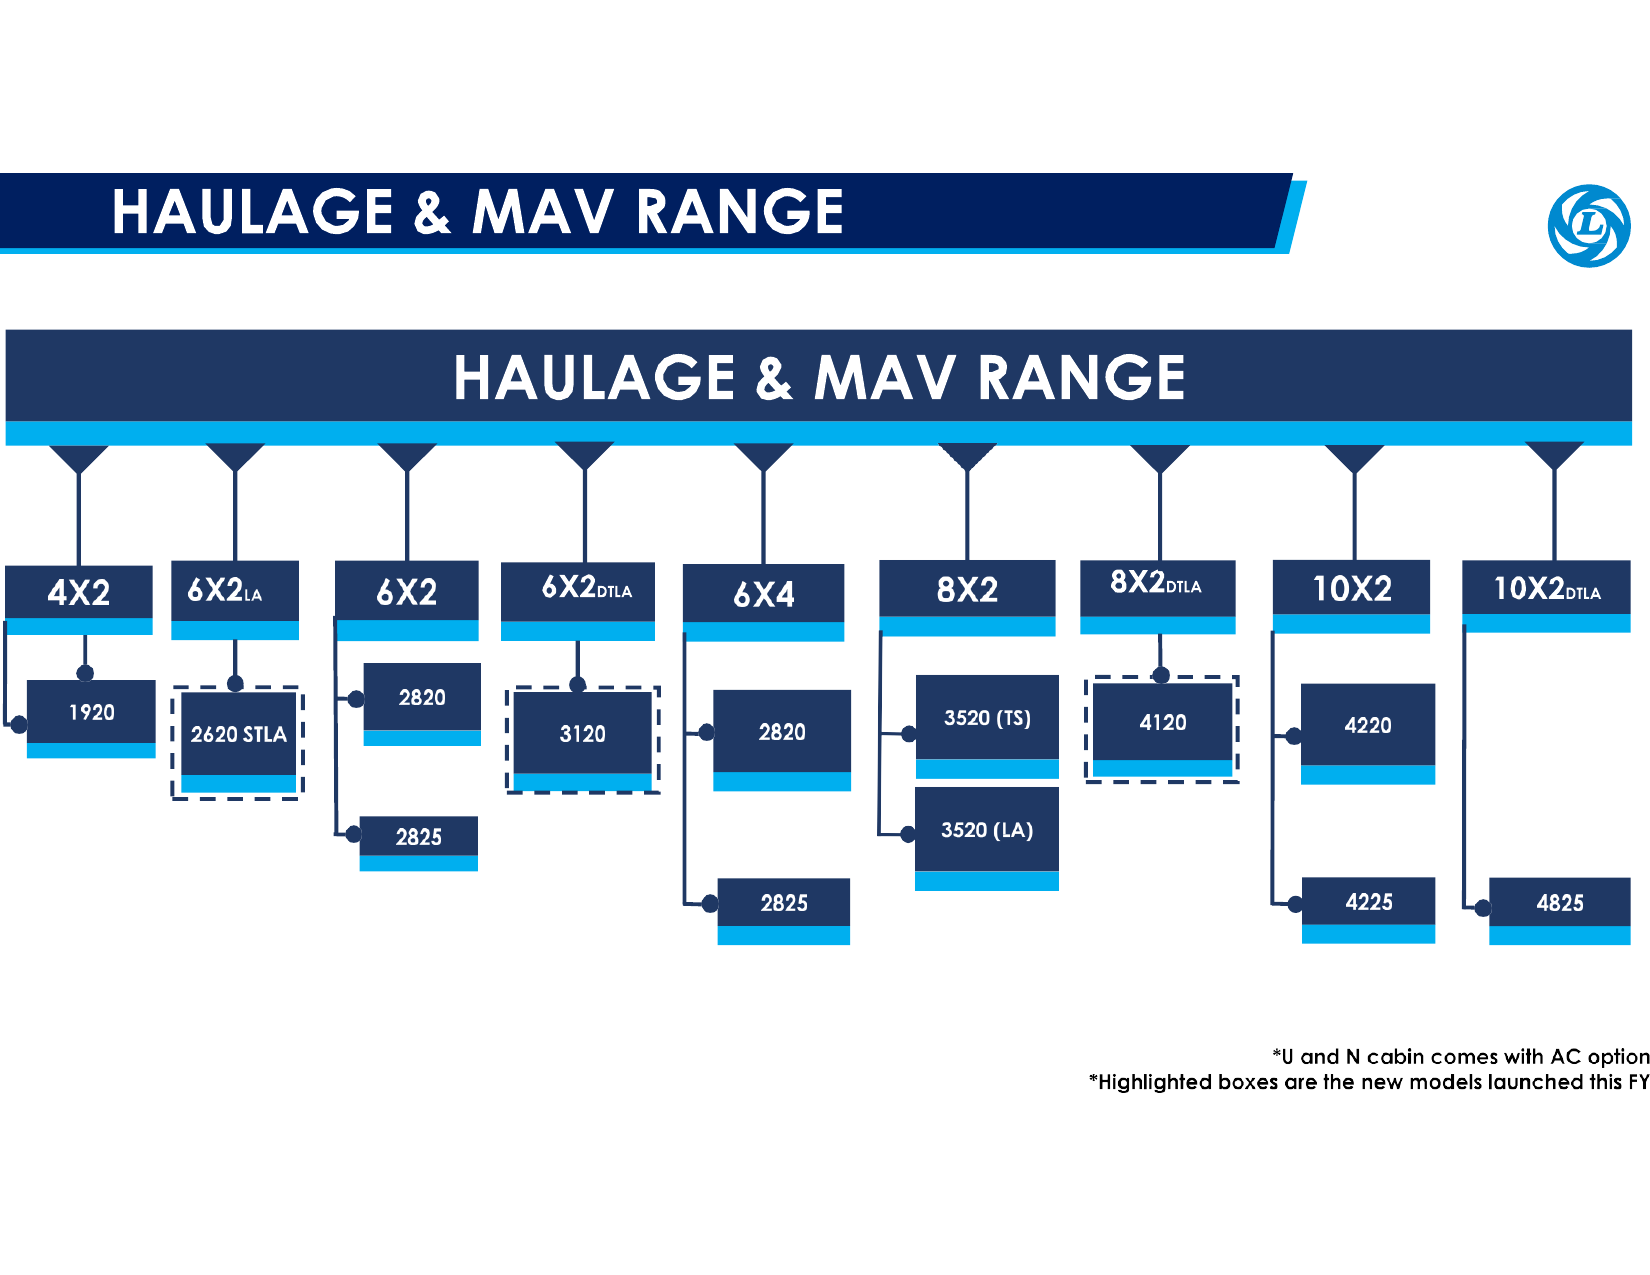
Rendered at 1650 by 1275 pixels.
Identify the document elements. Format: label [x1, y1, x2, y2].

text_box [1092, 682, 1233, 777]
picture [1089, 1047, 1650, 1093]
text_box [301, 721, 305, 738]
text_box [1461, 560, 1631, 877]
text_box [170, 560, 299, 641]
text_box [5, 329, 1633, 422]
text_box [657, 764, 661, 780]
picture [188, 577, 262, 602]
text_box [170, 753, 175, 769]
text_box [1130, 445, 1191, 558]
text_box [363, 662, 482, 747]
text_box [1084, 679, 1088, 696]
picture [876, 444, 1059, 892]
text_box [377, 443, 438, 559]
text_box [282, 685, 299, 690]
text_box [1095, 674, 1111, 679]
text_box [1301, 876, 1436, 945]
text_box [255, 685, 271, 690]
text_box [504, 772, 508, 789]
picture [1474, 899, 1492, 917]
text_box [1232, 675, 1240, 687]
picture [344, 825, 363, 843]
text_box [181, 692, 297, 794]
text_box [48, 445, 109, 563]
text_box [200, 685, 217, 690]
text_box [1462, 877, 1631, 946]
picture [10, 715, 28, 734]
text_box [513, 691, 652, 792]
text_box [1547, 184, 1631, 268]
text_box [713, 689, 852, 792]
text_box [657, 736, 661, 753]
text_box [504, 744, 508, 761]
text_box [333, 816, 479, 872]
text_box [1085, 780, 1093, 785]
text_box [1270, 559, 1436, 906]
text_box [625, 685, 642, 690]
text_box [1232, 780, 1240, 785]
text_box [4, 565, 154, 636]
text_box [226, 649, 244, 690]
text_box [733, 443, 794, 562]
text_box [2, 644, 8, 727]
text_box [598, 685, 614, 690]
picture [1152, 666, 1170, 685]
text_box [1524, 441, 1585, 558]
text_box [653, 685, 661, 698]
text_box [1204, 675, 1221, 679]
text_box [5, 431, 1633, 446]
text_box [0, 173, 1308, 255]
text_box [205, 443, 266, 559]
text_box [569, 651, 586, 690]
text_box [682, 563, 845, 642]
text_box [1324, 445, 1385, 558]
text_box [300, 694, 305, 711]
text_box [332, 560, 479, 816]
text_box [1177, 675, 1193, 679]
text_box [301, 749, 305, 766]
text_box [1158, 643, 1163, 665]
picture [76, 663, 94, 682]
text_box [1122, 675, 1139, 679]
text_box [83, 645, 88, 662]
picture [697, 723, 716, 741]
text_box [682, 649, 687, 877]
text_box [301, 776, 305, 793]
picture [701, 894, 719, 913]
text_box [1083, 761, 1087, 778]
picture [347, 690, 365, 709]
text_box [682, 878, 851, 946]
text_box [516, 685, 532, 690]
text_box [657, 709, 661, 725]
text_box [504, 717, 508, 734]
text_box [26, 679, 156, 759]
text_box [543, 685, 560, 690]
text_box [500, 561, 656, 642]
text_box [504, 690, 509, 706]
text_box [173, 685, 189, 690]
text_box [170, 726, 175, 742]
text_box [170, 698, 175, 714]
text_box [1080, 559, 1236, 635]
text_box [170, 780, 180, 801]
text_box [554, 441, 615, 560]
